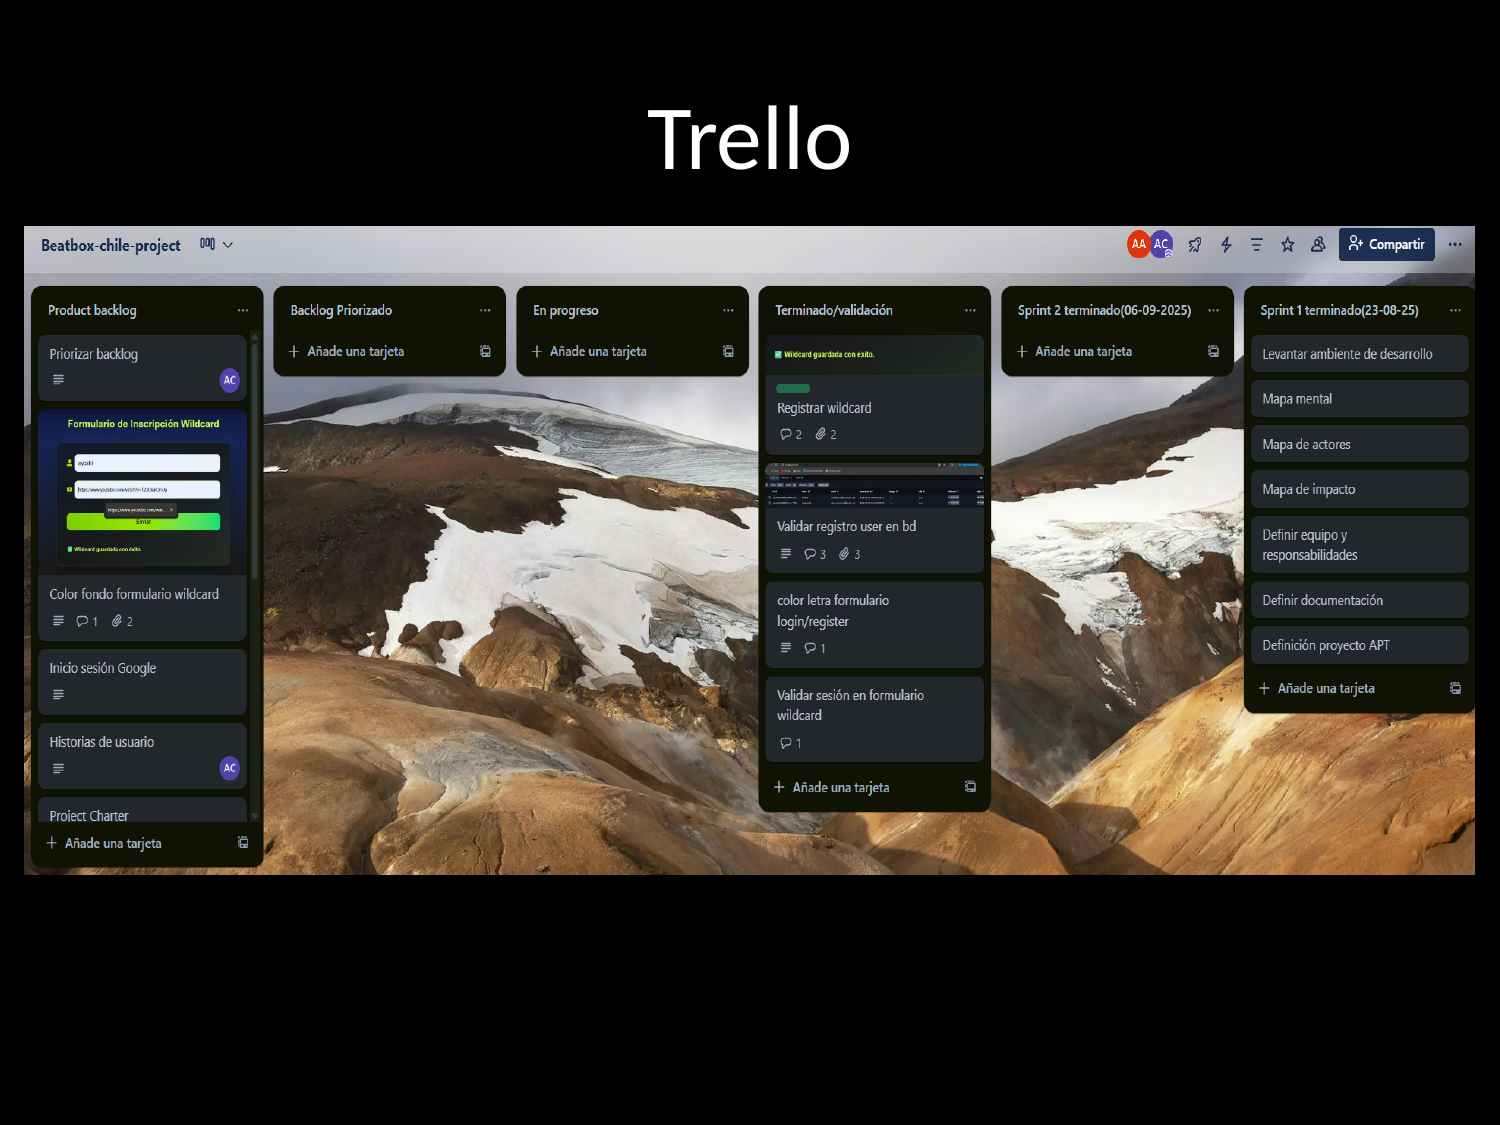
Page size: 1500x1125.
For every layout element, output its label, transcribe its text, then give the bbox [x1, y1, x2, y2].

picture [24, 226, 1476, 876]
title Trello [103, 24, 1397, 225]
